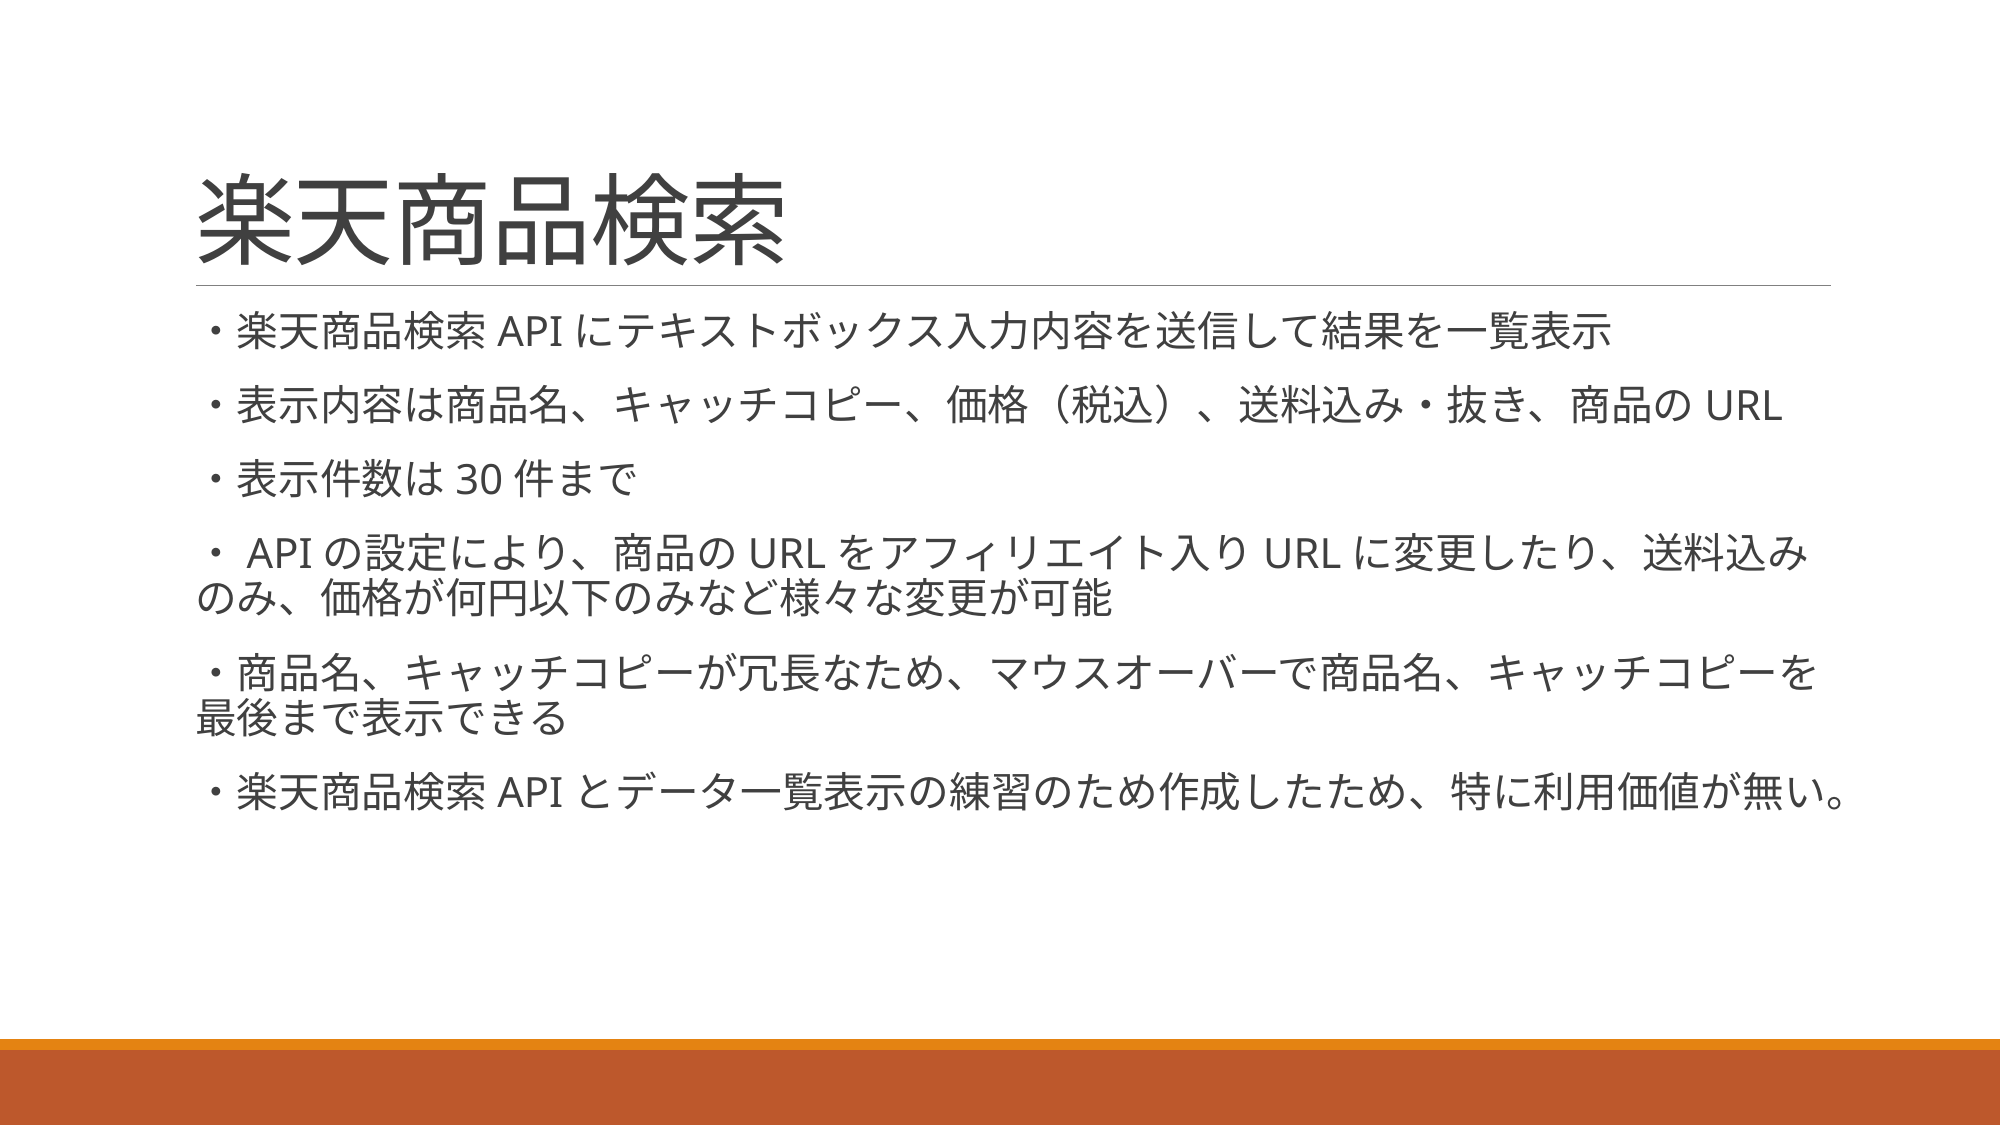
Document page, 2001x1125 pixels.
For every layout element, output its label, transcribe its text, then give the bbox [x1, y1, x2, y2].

list ・楽天商品検索APIにテキストボックス入力内容を送信して結果を一覧表示 ・表示内容は商品名、キャッチコピー、価格（税込）、送料込み・抜き、商品のURL ・表示件数は30件まで ・APIの設定により、商品のURLをアフィリエイト入りURLに変更したり、送料込みのみ、価格が何円以下のみなど様々な変更が可能 ・商品名、キャッチコピーが冗長なため、マウスオーバーで商品名、キャッチコピーを最後まで表示できる ・楽天商品検索APIとデータ一覧表示の練習のため作成したため、特に利用価値が無い。 [180, 302, 1830, 963]
title 楽天商品検索 [180, 47, 1830, 285]
